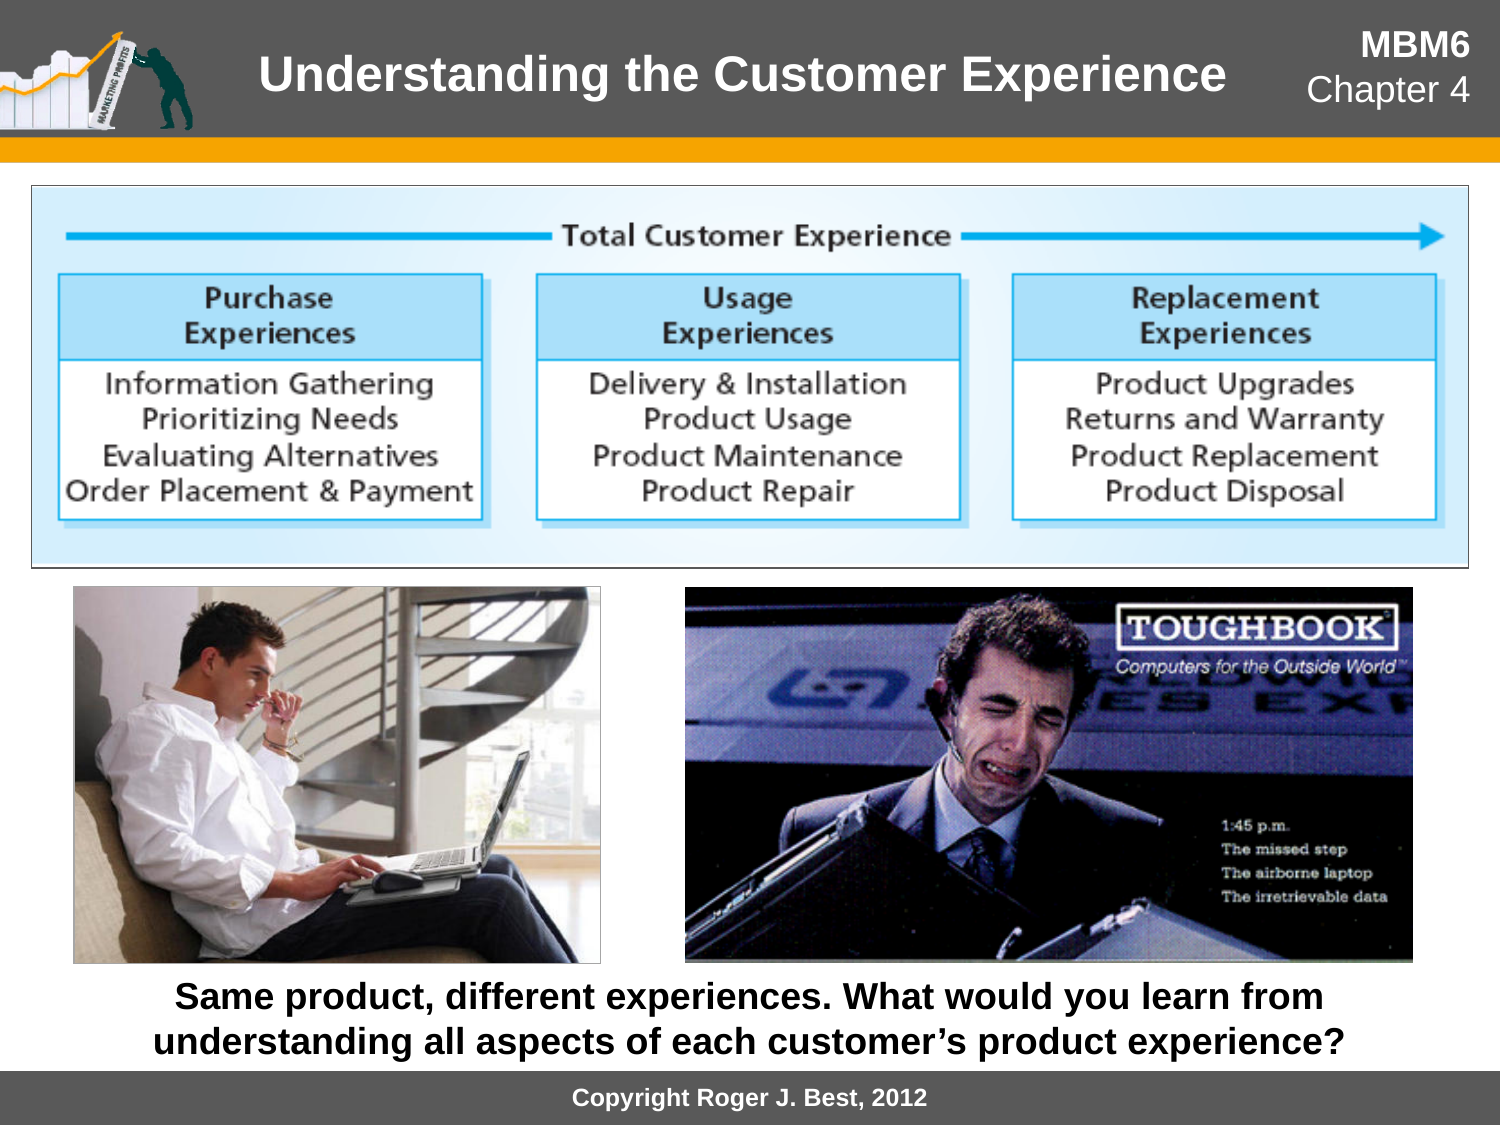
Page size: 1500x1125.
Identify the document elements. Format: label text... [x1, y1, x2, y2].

picture [685, 587, 1413, 963]
text_box Same product, different experiences. What would you learn from understanding all aspects of each customer’s product experience? [31, 964, 1469, 1069]
picture [0, 21, 214, 136]
text_box Copyright Roger J. Best, 2012 [543, 1074, 957, 1120]
text_box [0, 0, 1500, 135]
picture [74, 587, 601, 964]
text_box Understanding the Customer Experience [218, 34, 1259, 110]
picture [31, 185, 1468, 568]
text_box [0, 1069, 1500, 1125]
text_box MBM6 Chapter 4 [1259, 12, 1486, 118]
text_box [0, 135, 1500, 164]
